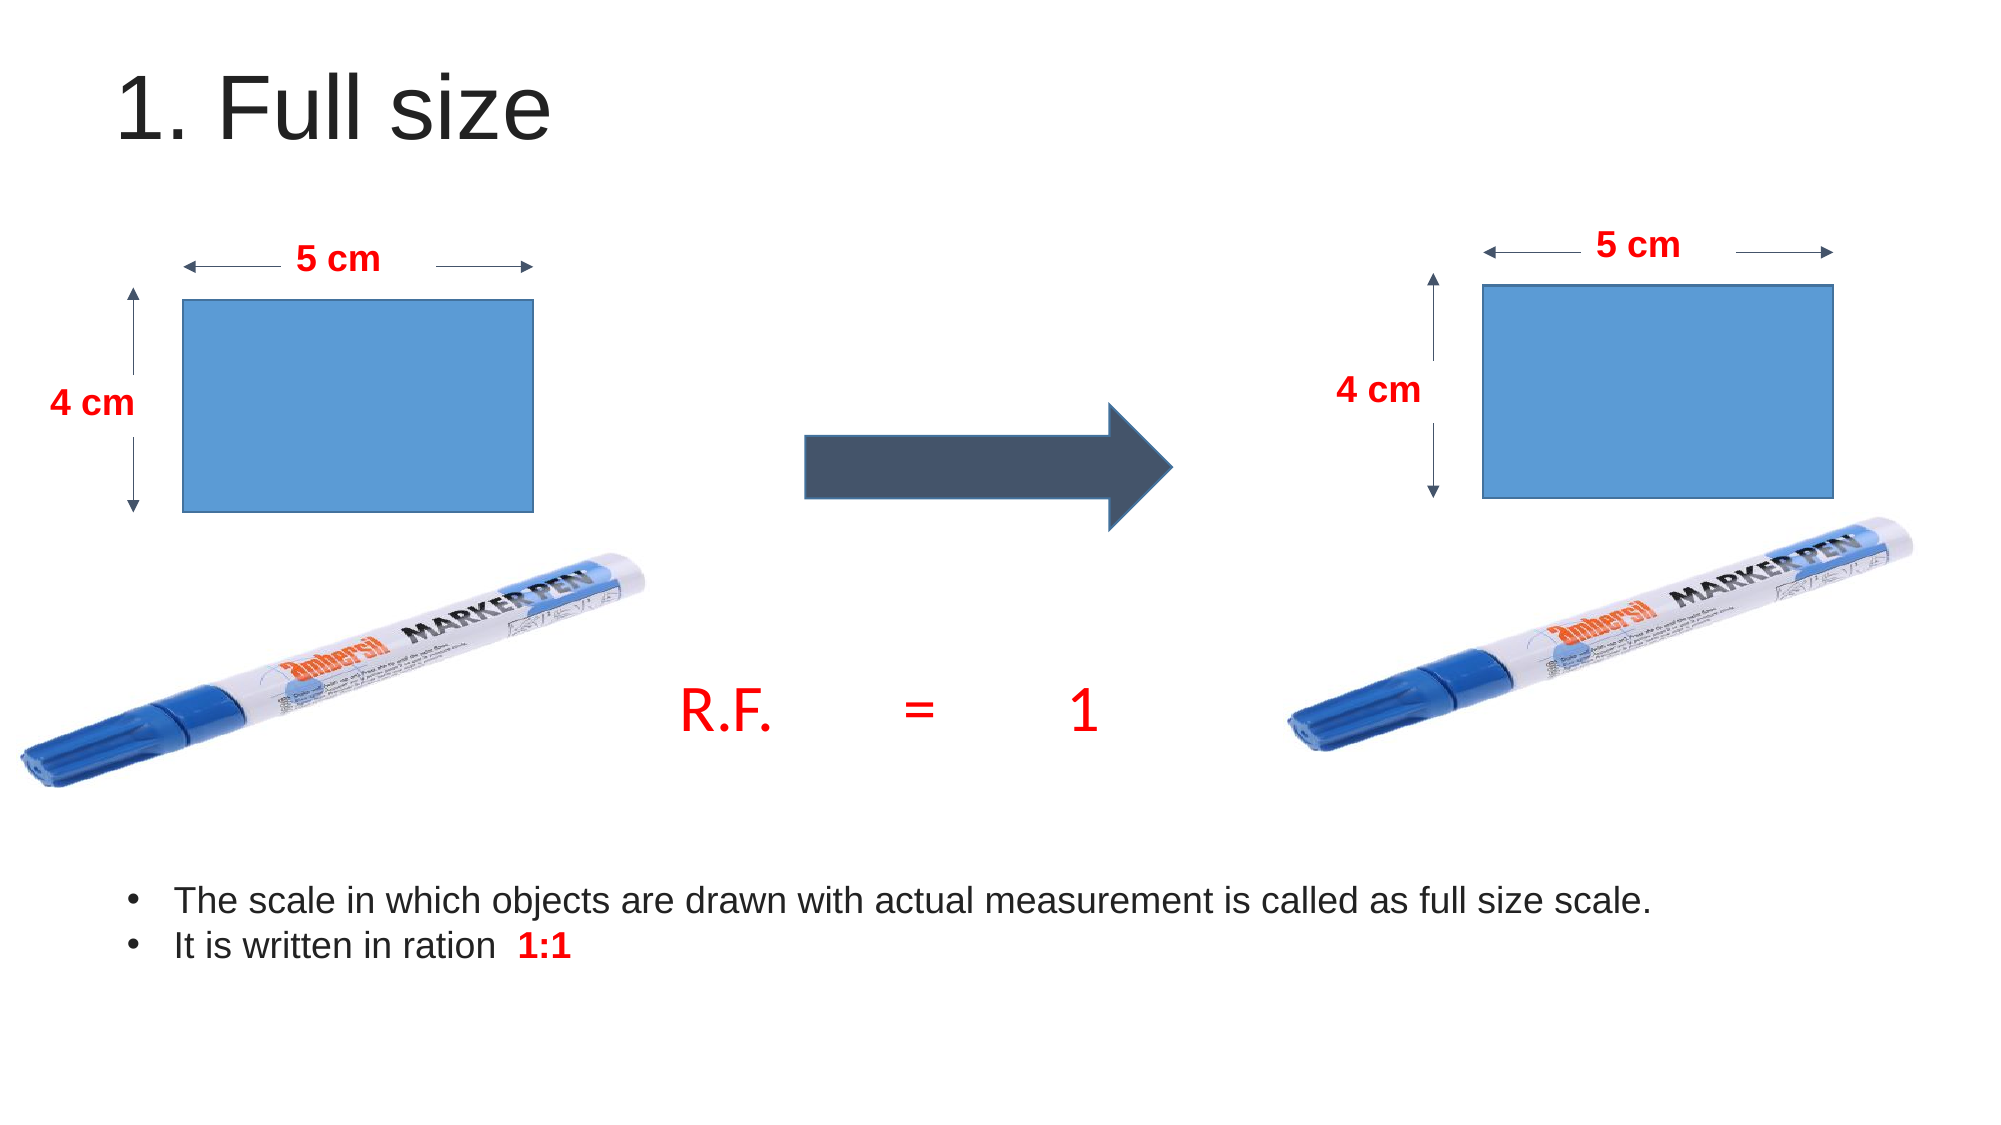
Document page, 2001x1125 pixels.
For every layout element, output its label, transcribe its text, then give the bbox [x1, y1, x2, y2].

picture [16, 548, 650, 788]
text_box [34, 226, 534, 513]
text_box [804, 402, 1174, 533]
picture [1283, 512, 1918, 752]
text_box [663, 657, 1117, 754]
title 1. Full size [99, 45, 800, 175]
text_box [1321, 212, 1834, 498]
text_box The scale in which objects are drawn with actual measurement is called as full size scale. It is written in ration 1:1 [112, 868, 1946, 974]
